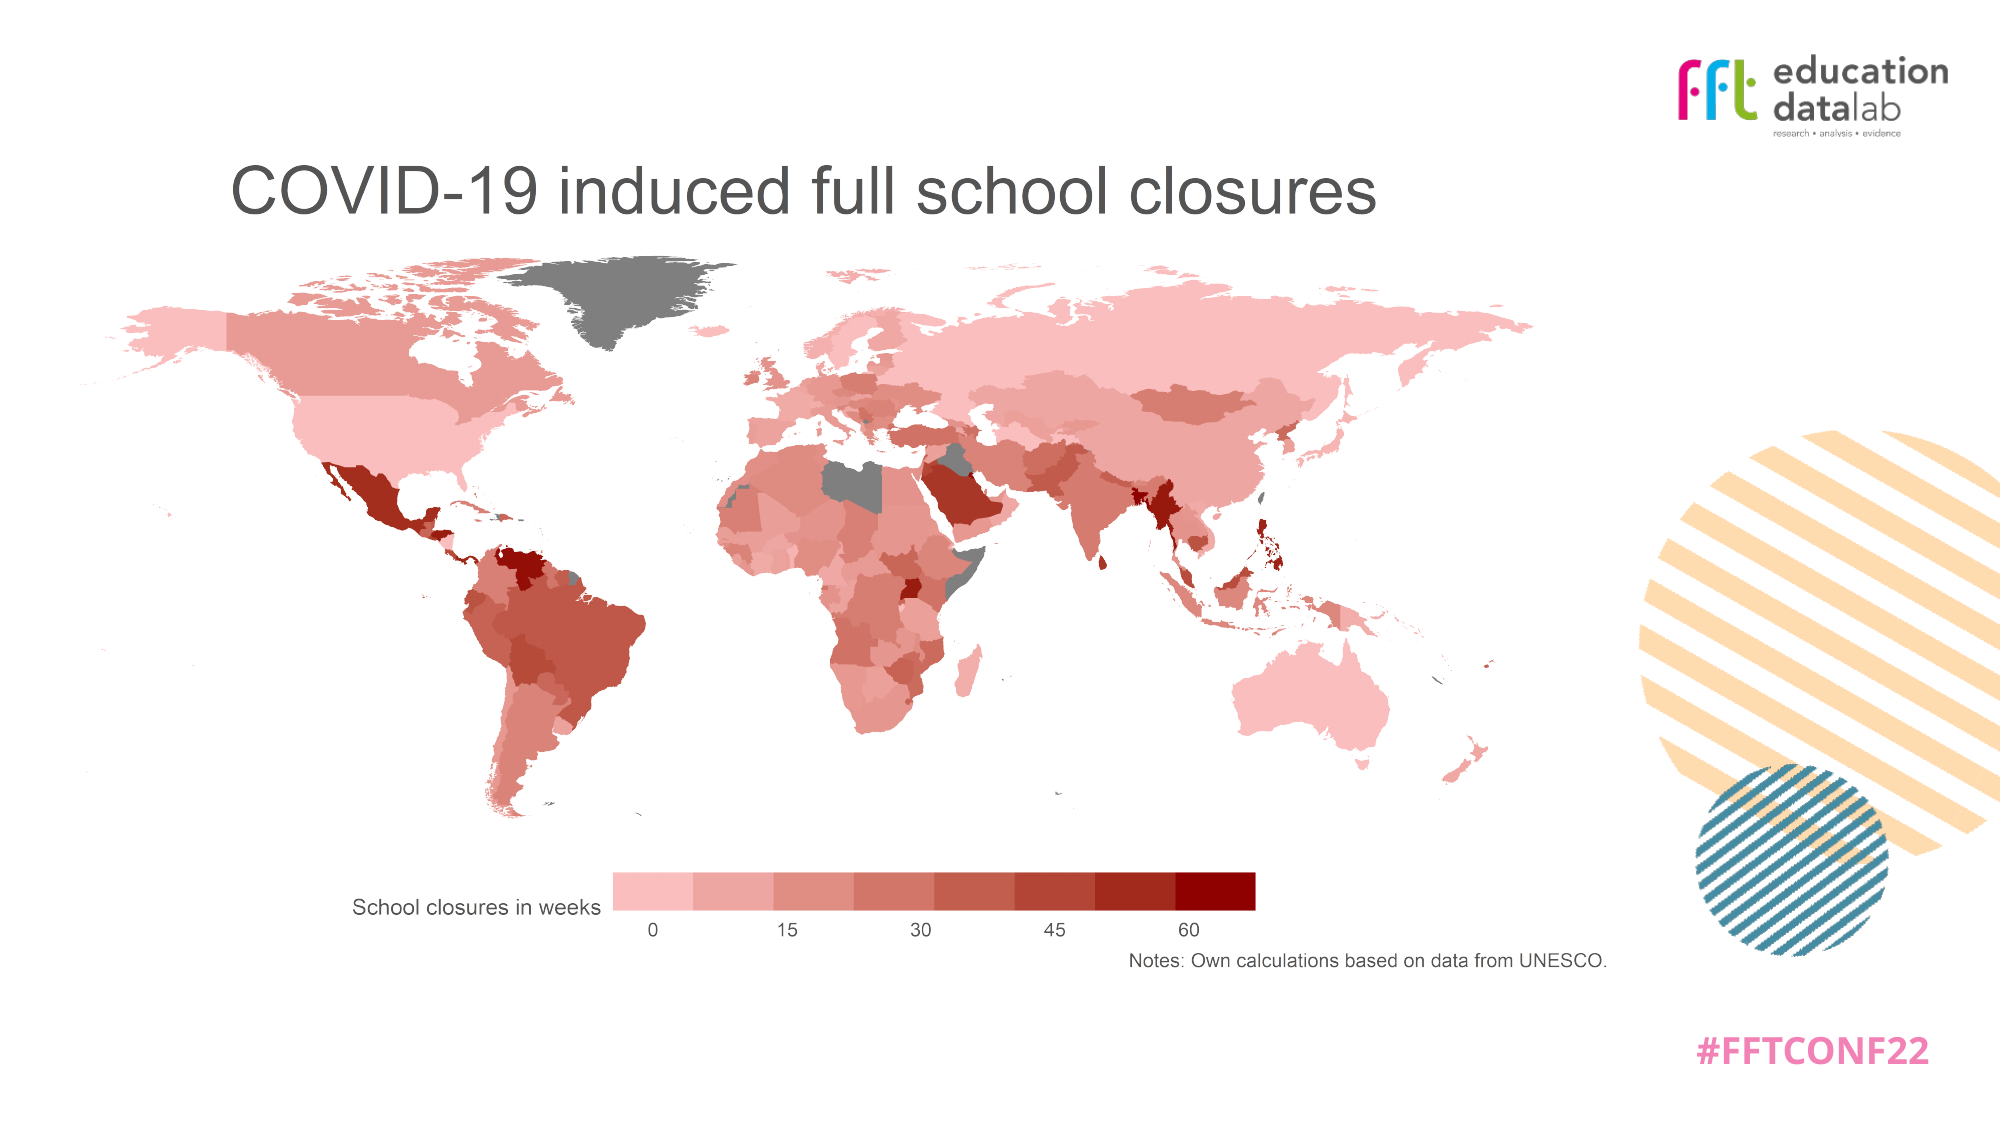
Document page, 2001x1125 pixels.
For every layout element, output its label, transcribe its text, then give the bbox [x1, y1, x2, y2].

text_box #FFTCONF22 [1681, 1019, 1945, 1080]
picture [0, 0, 2000, 1125]
